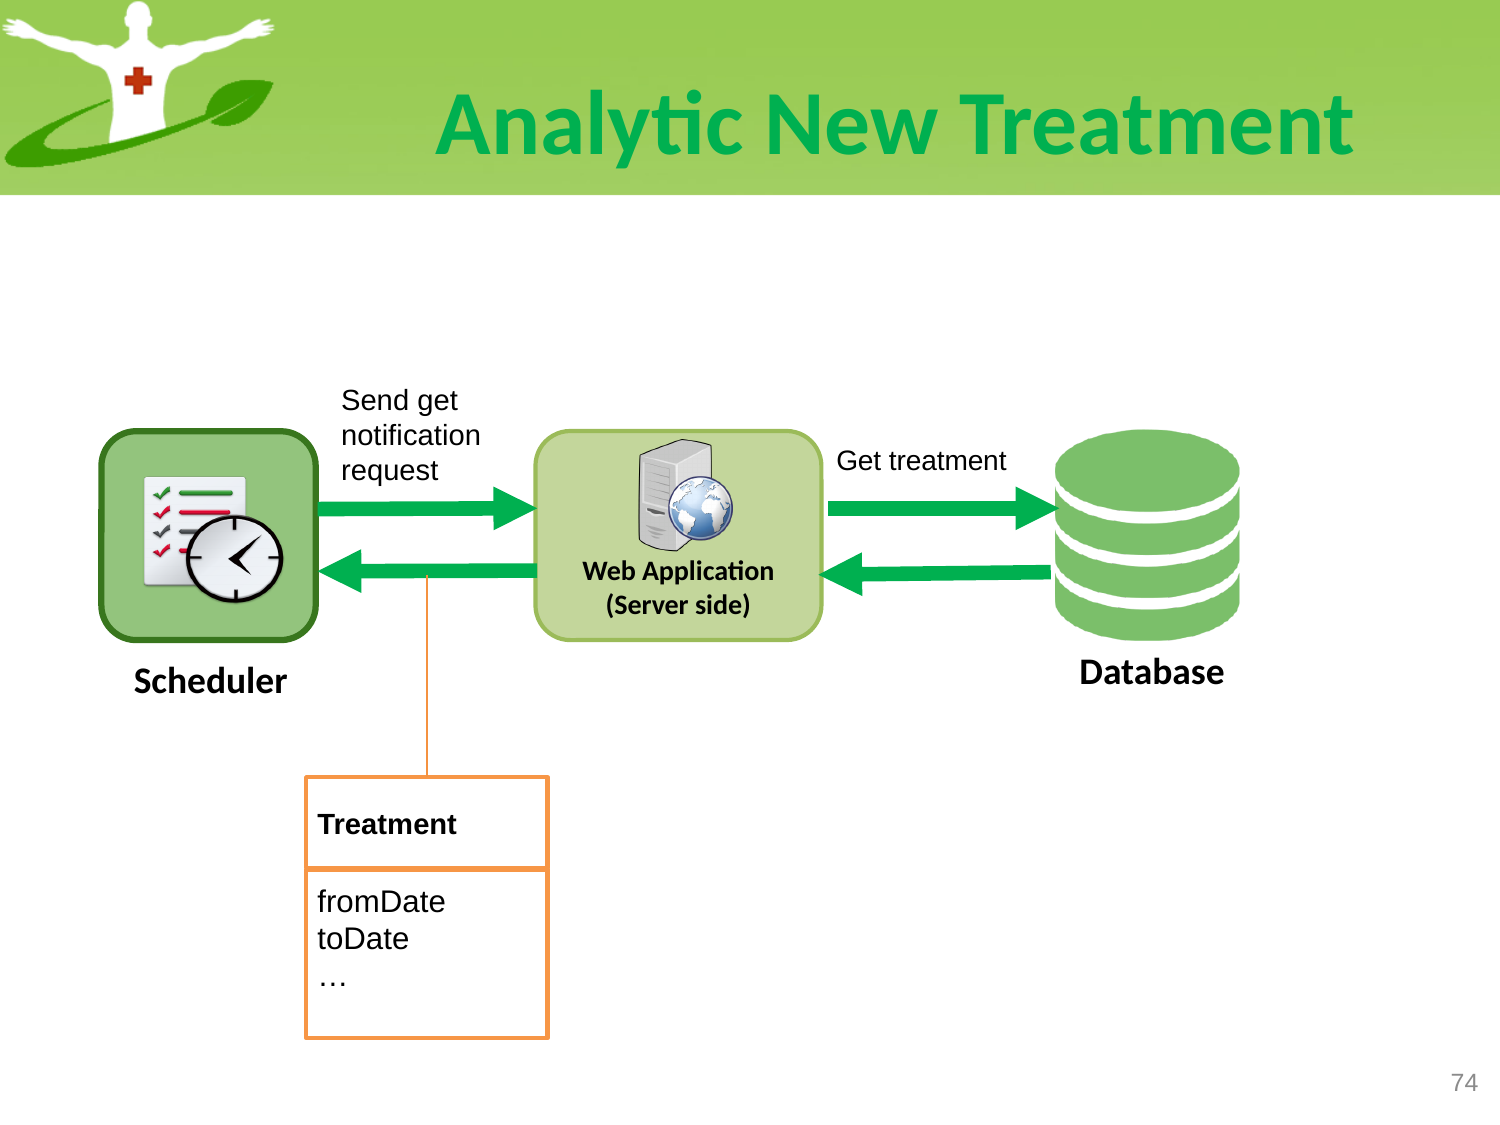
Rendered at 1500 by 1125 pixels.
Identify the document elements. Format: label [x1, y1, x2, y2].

text_box [818, 571, 1051, 575]
picture [0, 0, 1500, 1125]
text_box [101, 430, 316, 641]
text_box [305, 776, 548, 1039]
